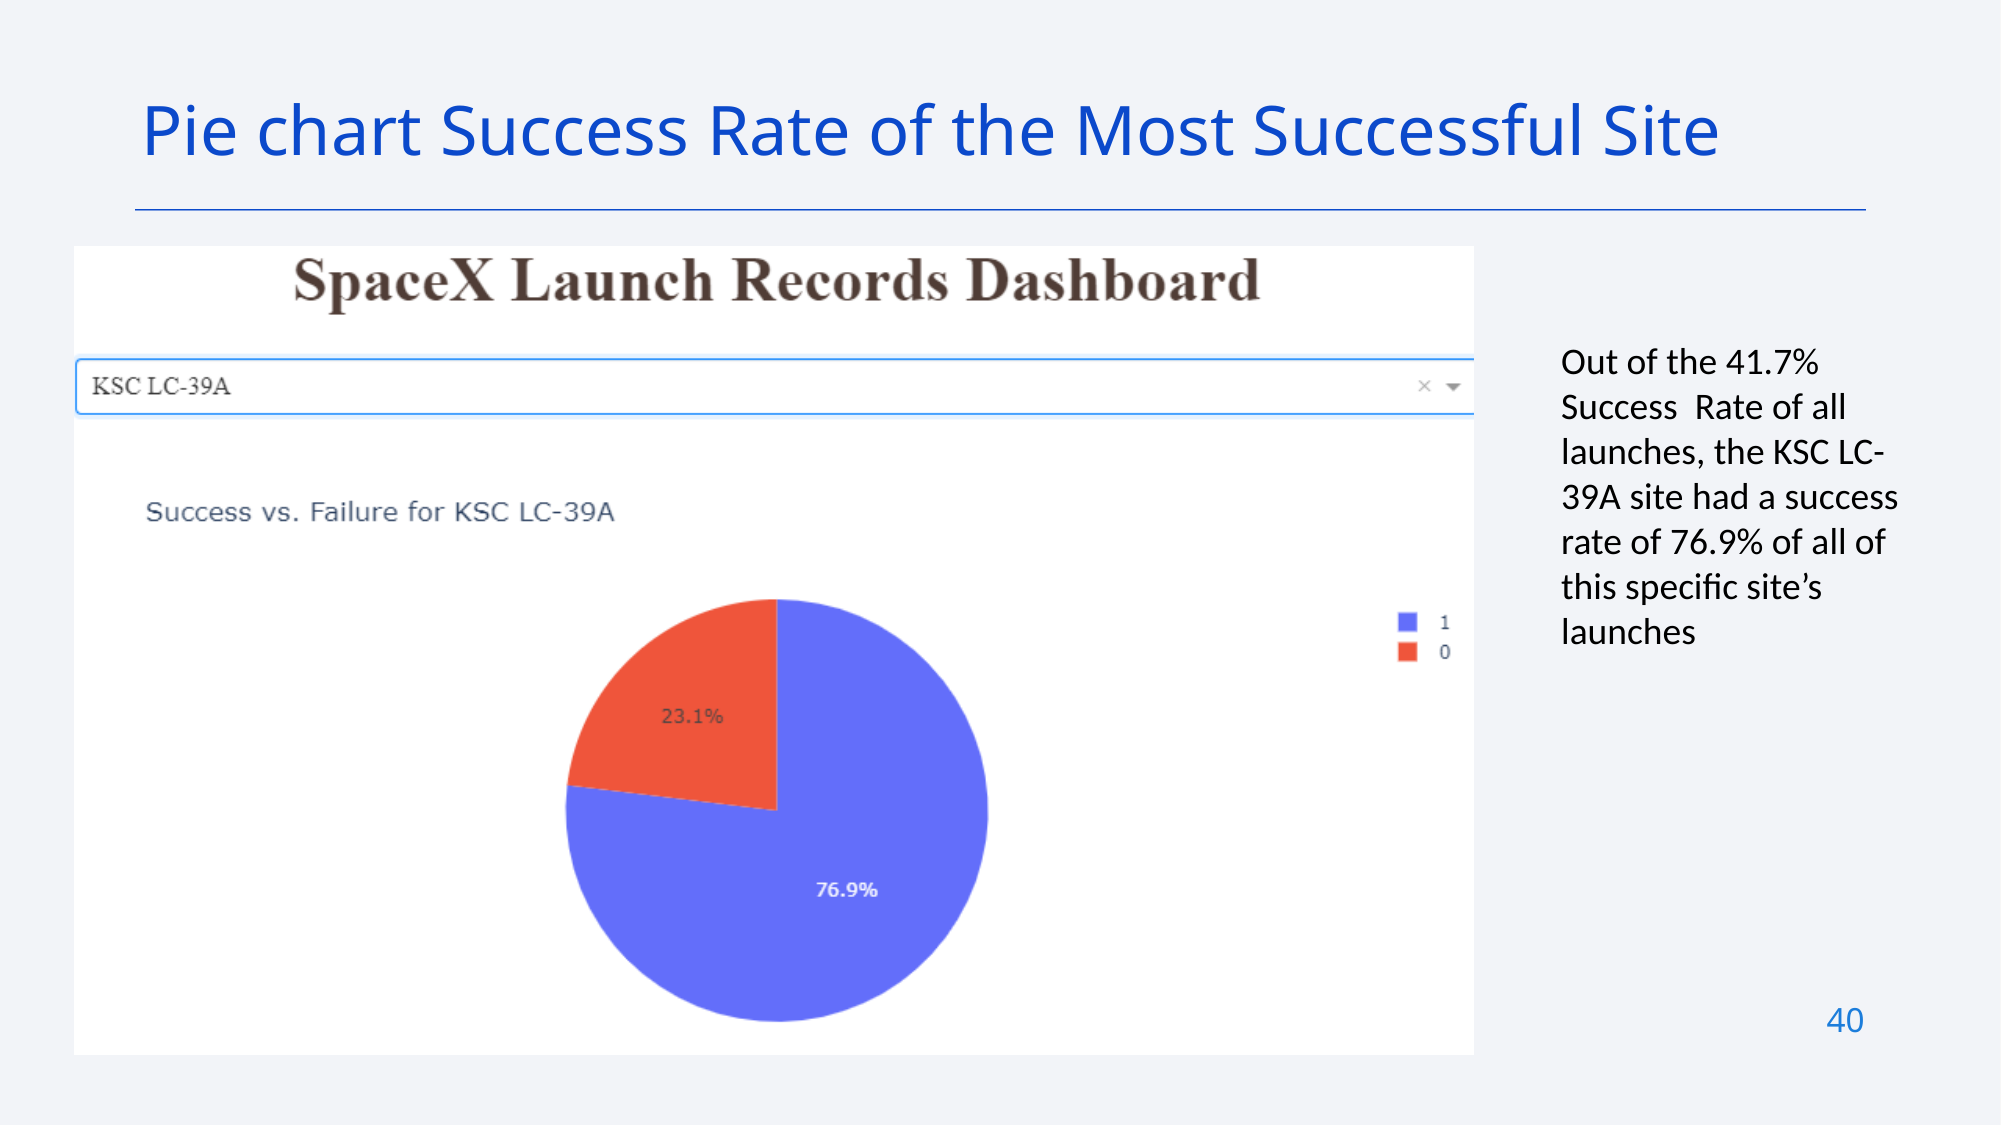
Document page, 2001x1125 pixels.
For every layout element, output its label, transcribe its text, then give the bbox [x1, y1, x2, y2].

picture [0, 0, 2001, 1125]
slide_number 40 [1474, 988, 1880, 1055]
text_box Out of the 41.7% Success Rate of all launches, the KSC LC-39A site had a success rate of 76.9% of all of this specific site’s launches [1546, 329, 1947, 659]
text_box Pie chart Success Rate of the Most Successful Site [126, 88, 1852, 179]
